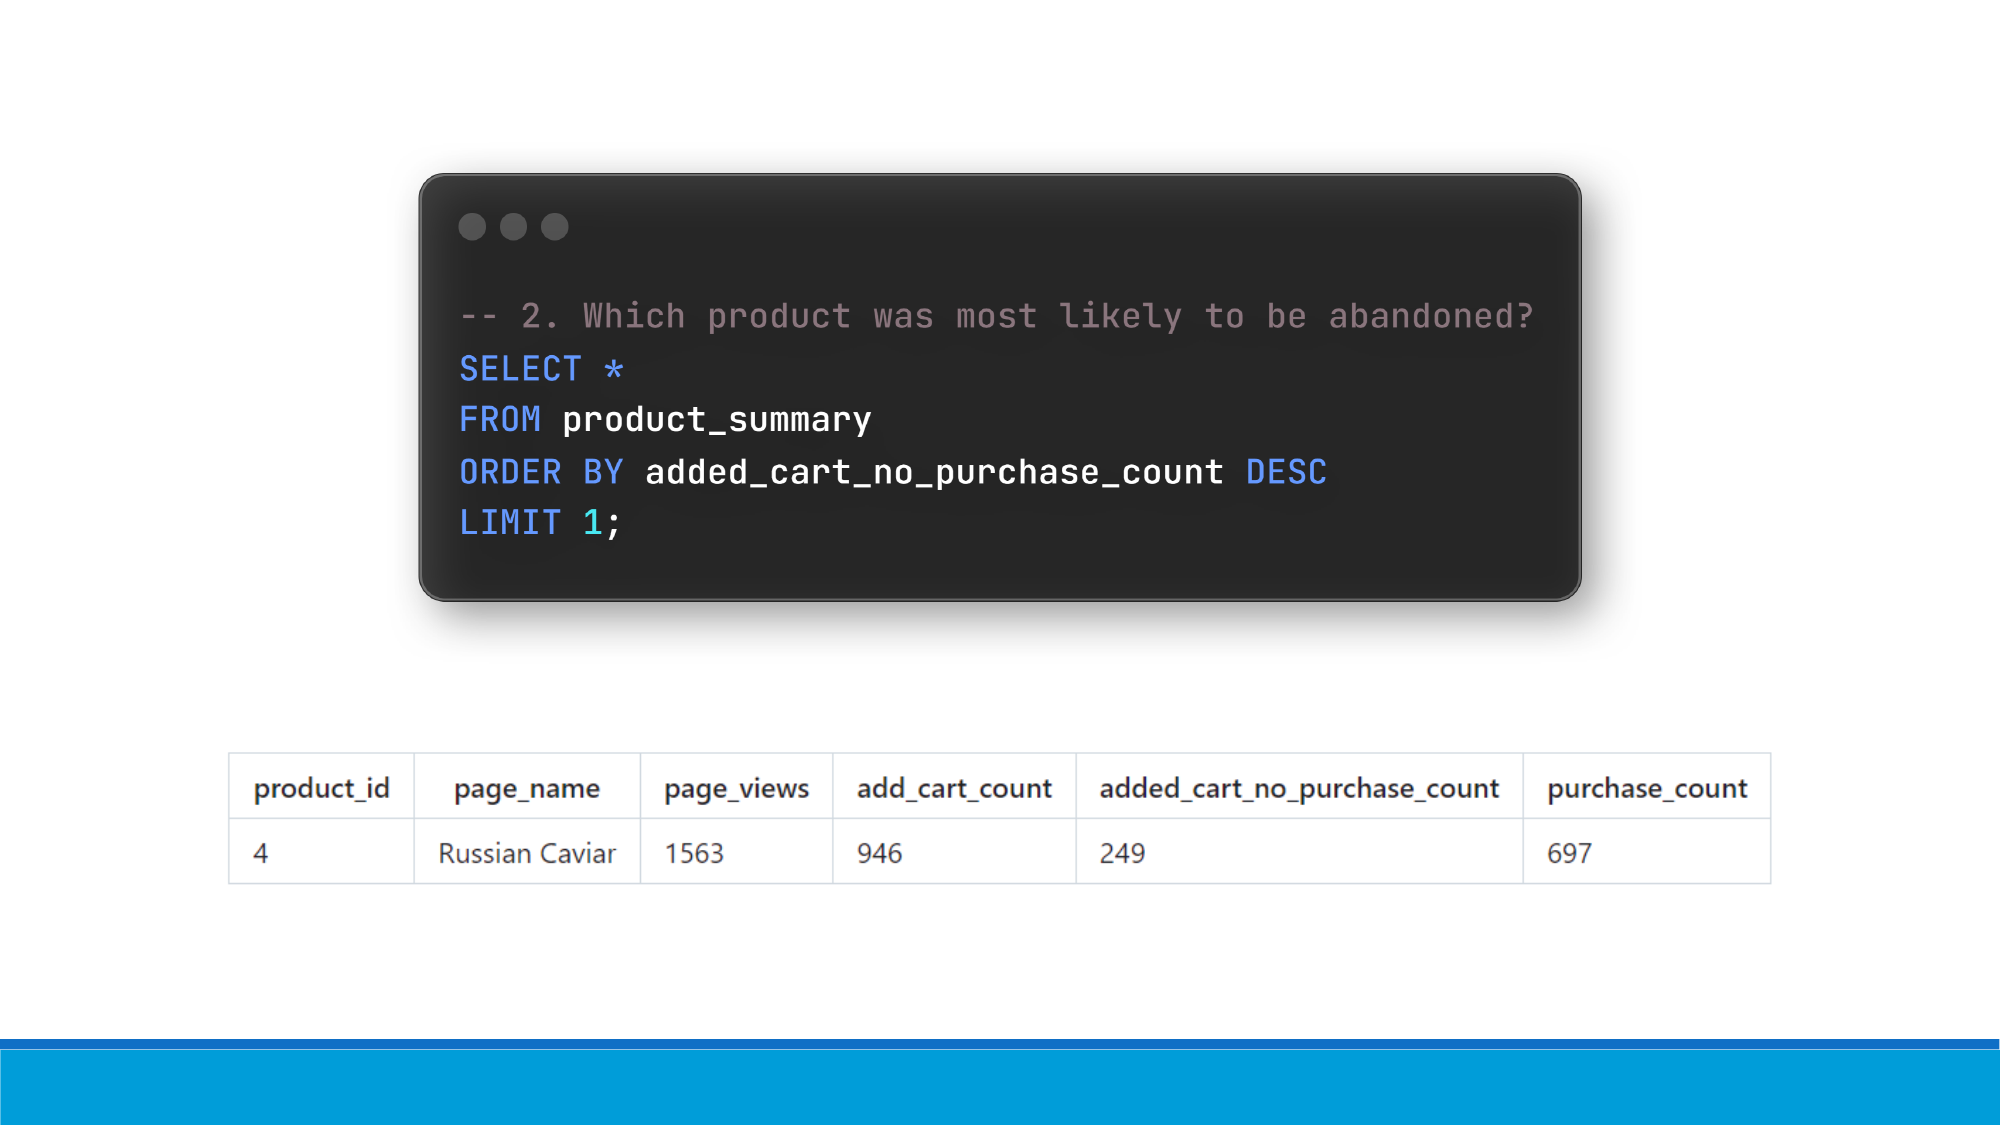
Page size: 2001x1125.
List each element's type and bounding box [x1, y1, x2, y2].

picture [216, 29, 1784, 894]
